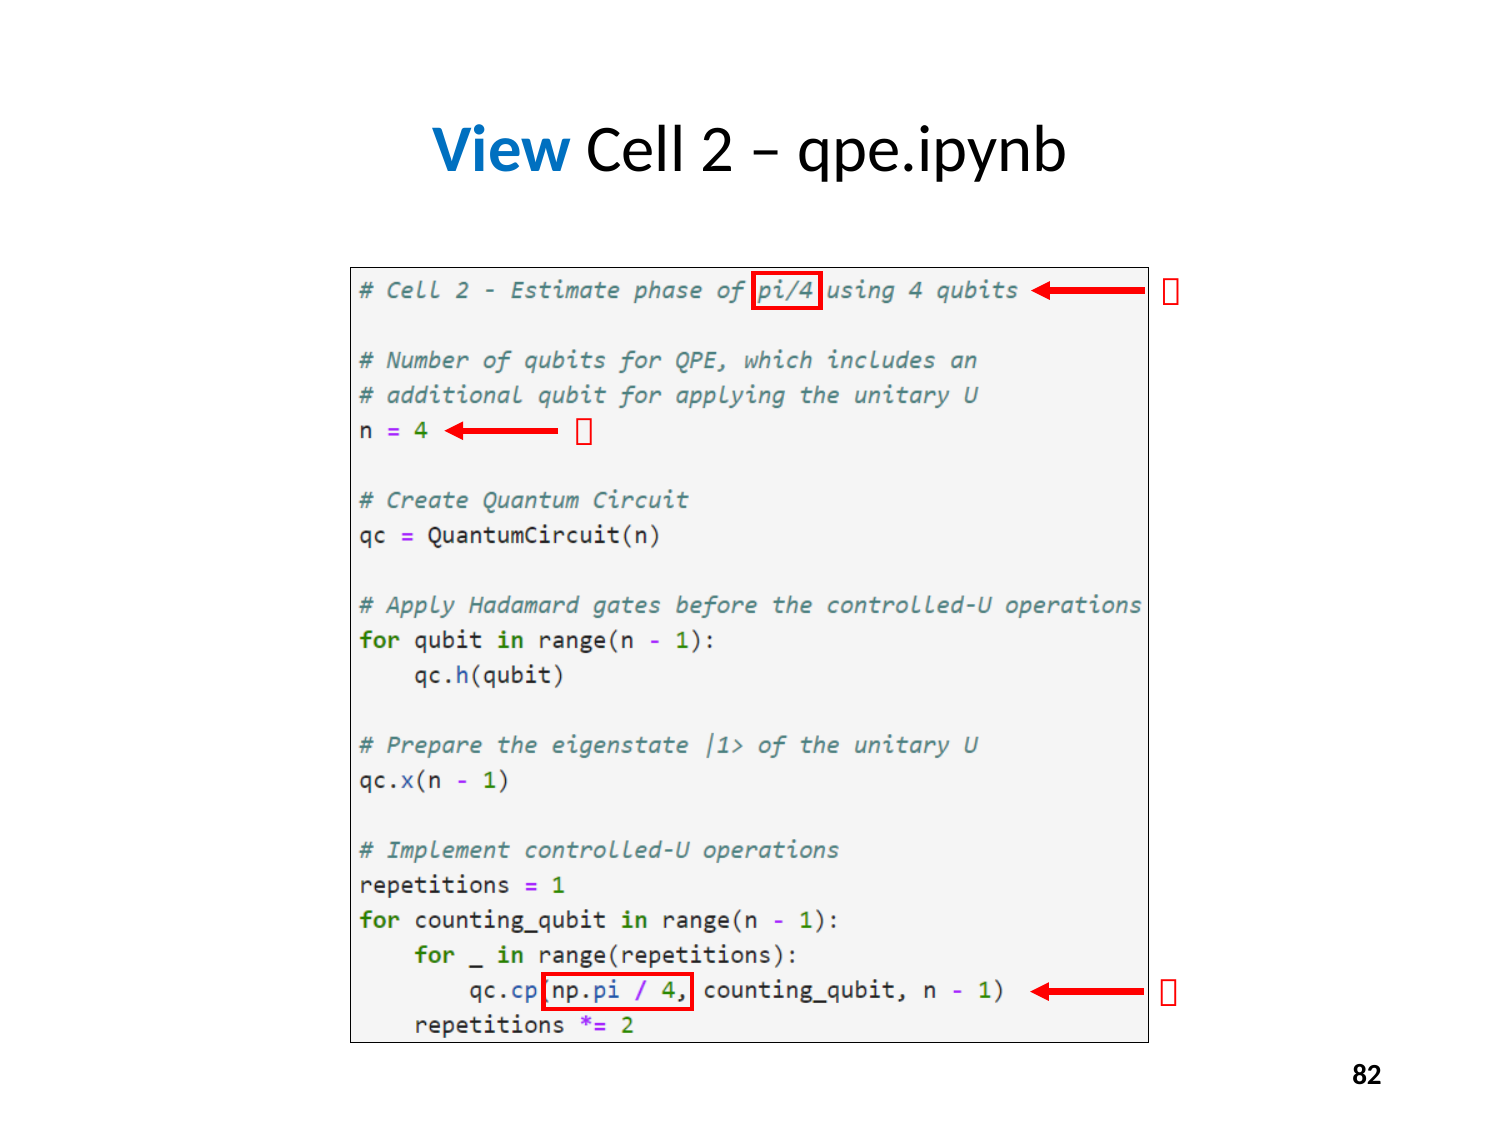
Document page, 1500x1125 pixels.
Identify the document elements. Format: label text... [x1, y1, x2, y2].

title View Cell 2 – qpe.ipynb [103, 59, 1397, 241]
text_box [1031, 260, 1208, 321]
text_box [444, 400, 621, 461]
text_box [1030, 961, 1206, 1022]
slide_number 82 [1059, 1042, 1397, 1103]
picture [350, 267, 1149, 1043]
